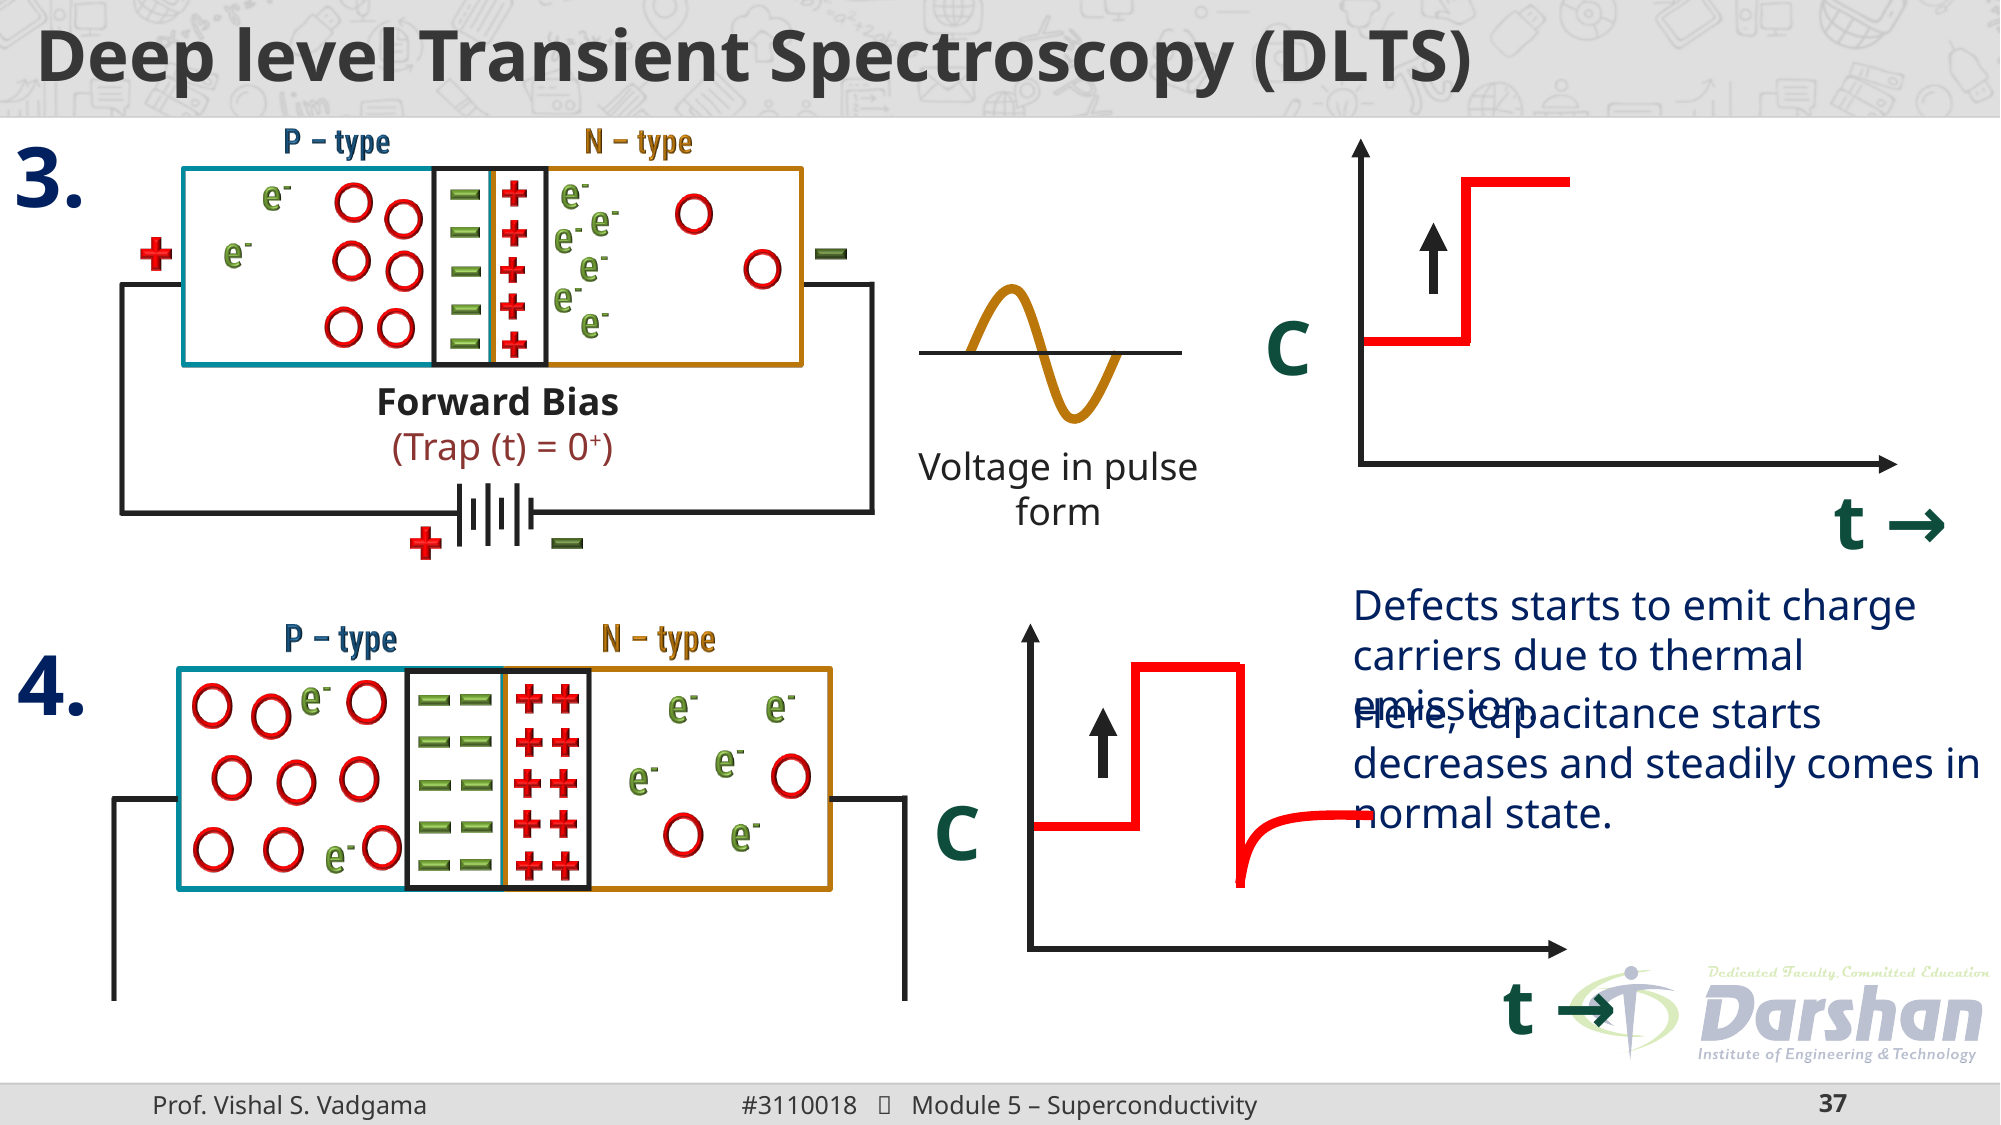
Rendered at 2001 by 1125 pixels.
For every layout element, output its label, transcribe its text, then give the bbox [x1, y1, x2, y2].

picture [118, 116, 877, 561]
text_box Defects starts to emit charge carriers due to thermal emission. [1337, 571, 1998, 679]
picture [110, 610, 910, 1001]
text_box 3. [0, 117, 118, 232]
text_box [1249, 138, 1984, 561]
text_box 4. [2, 625, 110, 740]
text_box Here, capacitance starts decreases and steadily comes in normal state. [1653, 679, 1998, 845]
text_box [868, 288, 1249, 496]
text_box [919, 623, 1653, 1046]
title Deep level Transient Spectroscopy (DLTS) [0, 0, 2000, 117]
